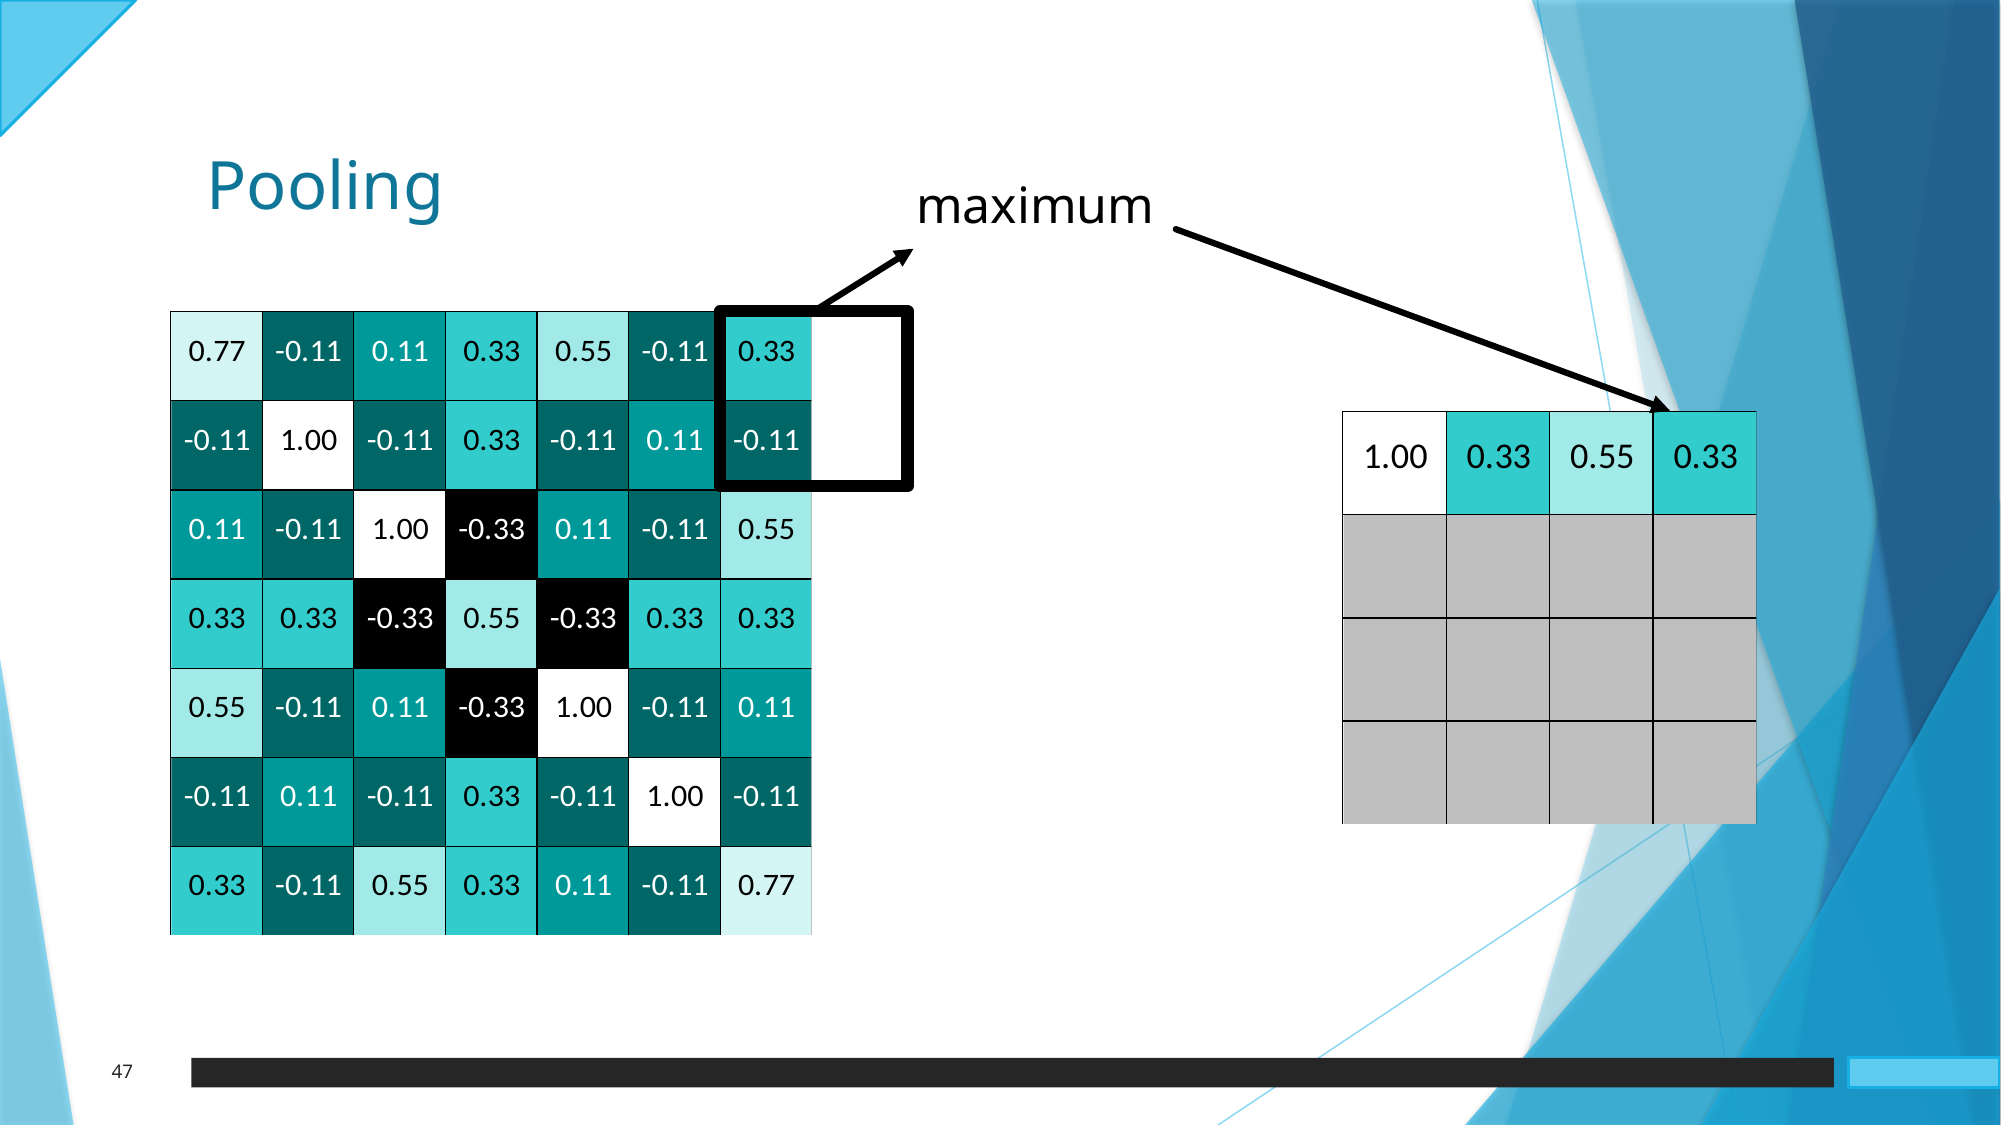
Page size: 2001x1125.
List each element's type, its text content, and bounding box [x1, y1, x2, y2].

text_box [0, 0, 138, 137]
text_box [813, 248, 914, 312]
text_box [190, 1056, 1835, 1089]
picture [169, 310, 813, 937]
text_box [1847, 1056, 2000, 1089]
slide_number 47 [67, 1042, 178, 1103]
picture [1341, 410, 1758, 826]
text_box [719, 310, 909, 487]
text_box Pooling [191, 135, 1536, 231]
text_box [1175, 228, 1671, 412]
text_box maximum [886, 156, 1185, 259]
